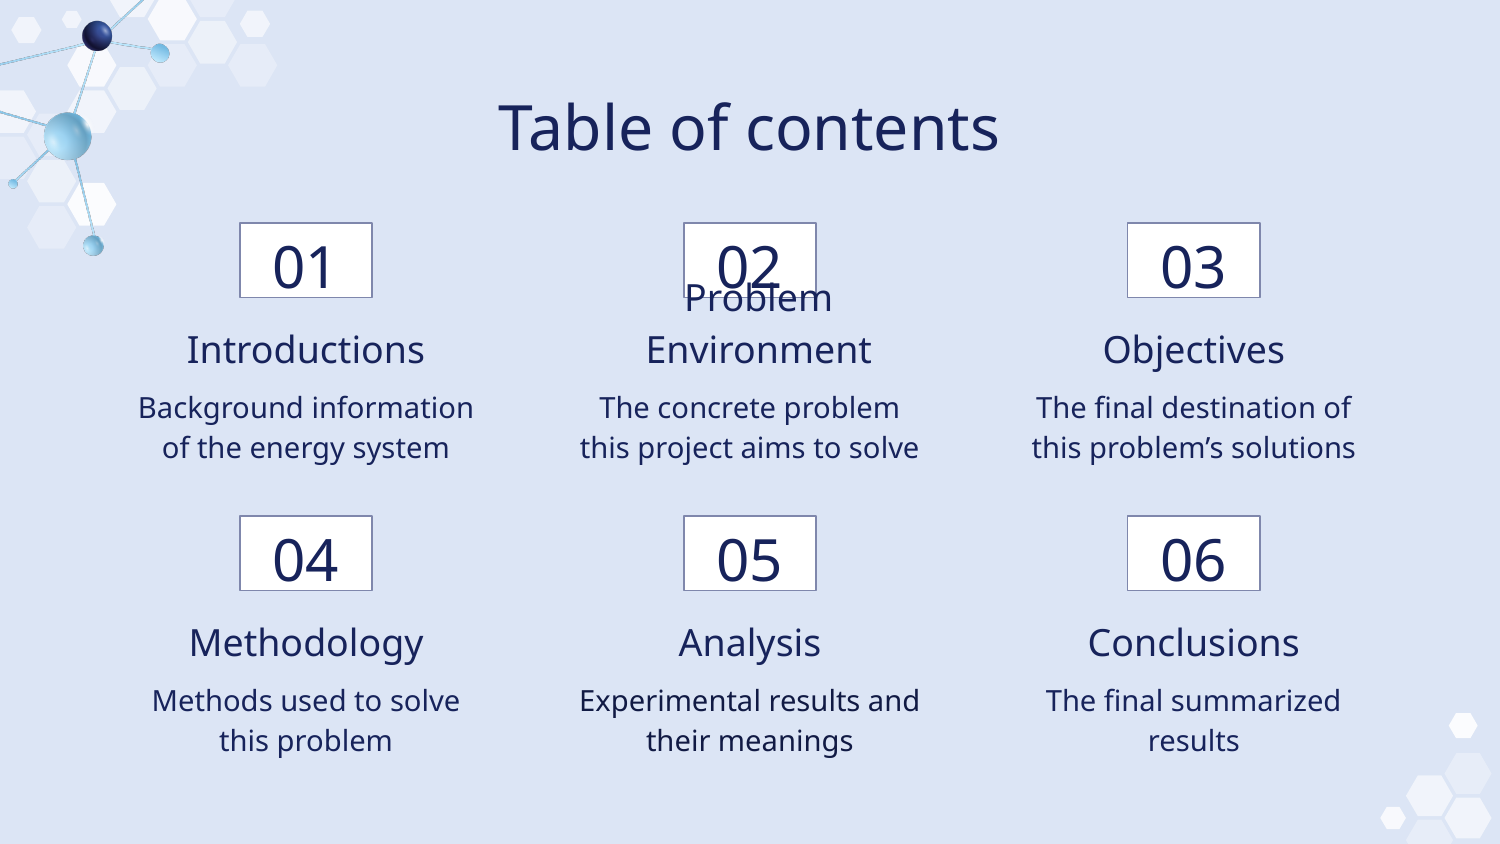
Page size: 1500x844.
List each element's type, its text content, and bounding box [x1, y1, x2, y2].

subtitle Introductions [116, 322, 496, 386]
title 02 [683, 222, 817, 298]
title 04 [239, 516, 373, 591]
title 03 [1127, 222, 1261, 298]
title Table of contents [118, 72, 1382, 167]
subtitle Methodology [116, 615, 496, 680]
subtitle The concrete problem this project aims to solve [560, 386, 940, 463]
subtitle Problem Environment [560, 322, 957, 386]
subtitle Methods used to solve this problem [116, 680, 496, 756]
subtitle Objectives [1004, 322, 1383, 386]
subtitle Analysis [560, 615, 940, 680]
title 06 [1127, 516, 1261, 591]
title 05 [683, 516, 817, 591]
subtitle Conclusions [1004, 615, 1383, 680]
subtitle The final destination of this problem’s solutions [1004, 386, 1383, 463]
subtitle The final summarized results [1004, 680, 1383, 756]
picture [0, 0, 257, 298]
title 01 [239, 222, 373, 298]
subtitle Experimental results and their meanings [560, 680, 940, 756]
subtitle Background information of the energy system [116, 386, 496, 463]
